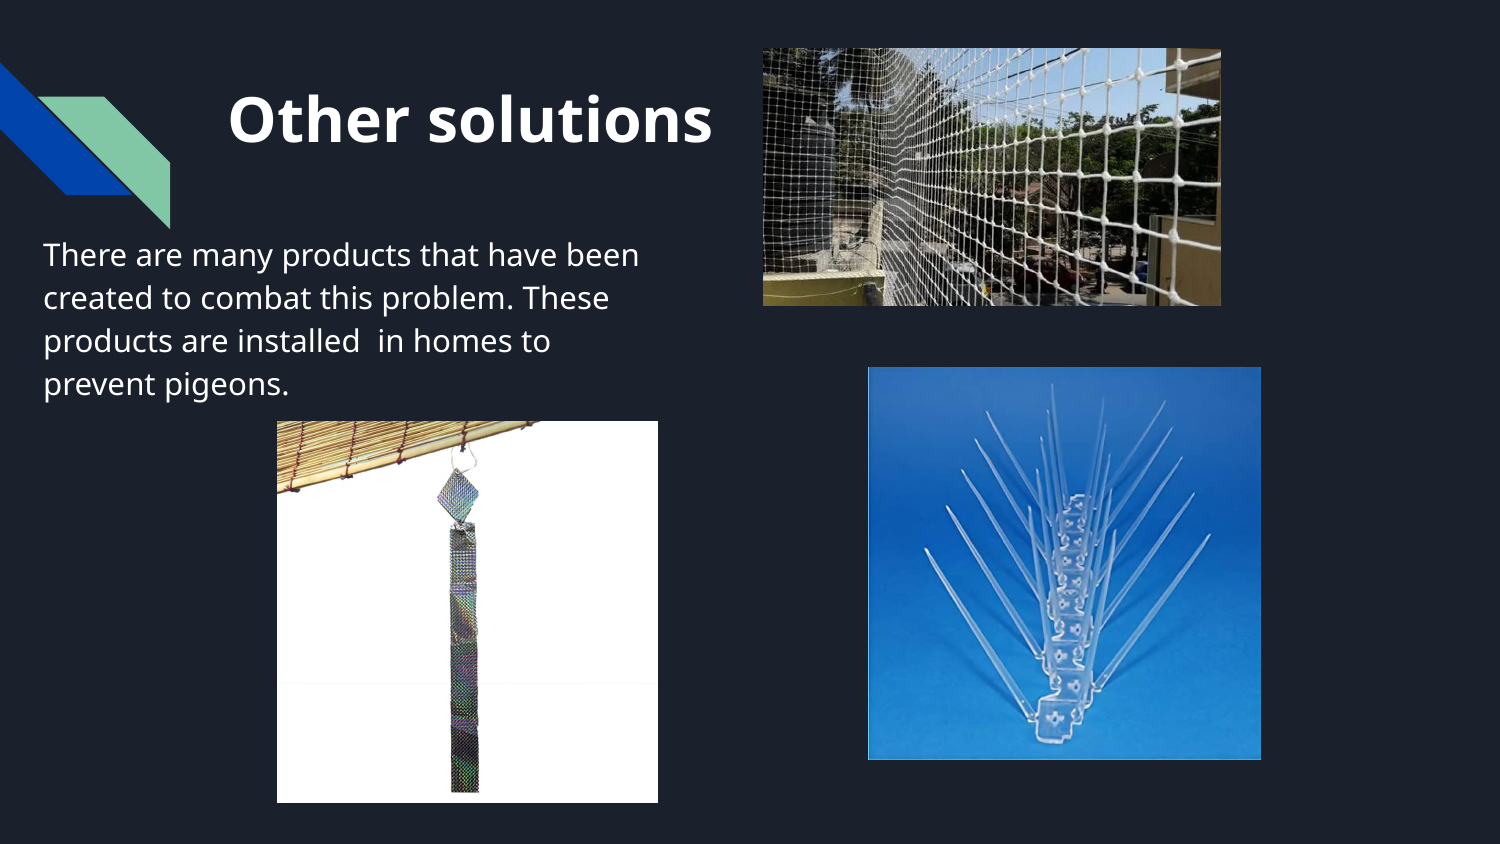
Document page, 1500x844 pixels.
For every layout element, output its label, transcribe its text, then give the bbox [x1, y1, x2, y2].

title Other solutions [212, 64, 758, 215]
picture [763, 48, 1221, 306]
list There are many products that have been created to combat this problem. These products are installed in homes to prevent pigeons. [28, 214, 682, 720]
picture [867, 367, 1261, 760]
picture [277, 421, 659, 803]
